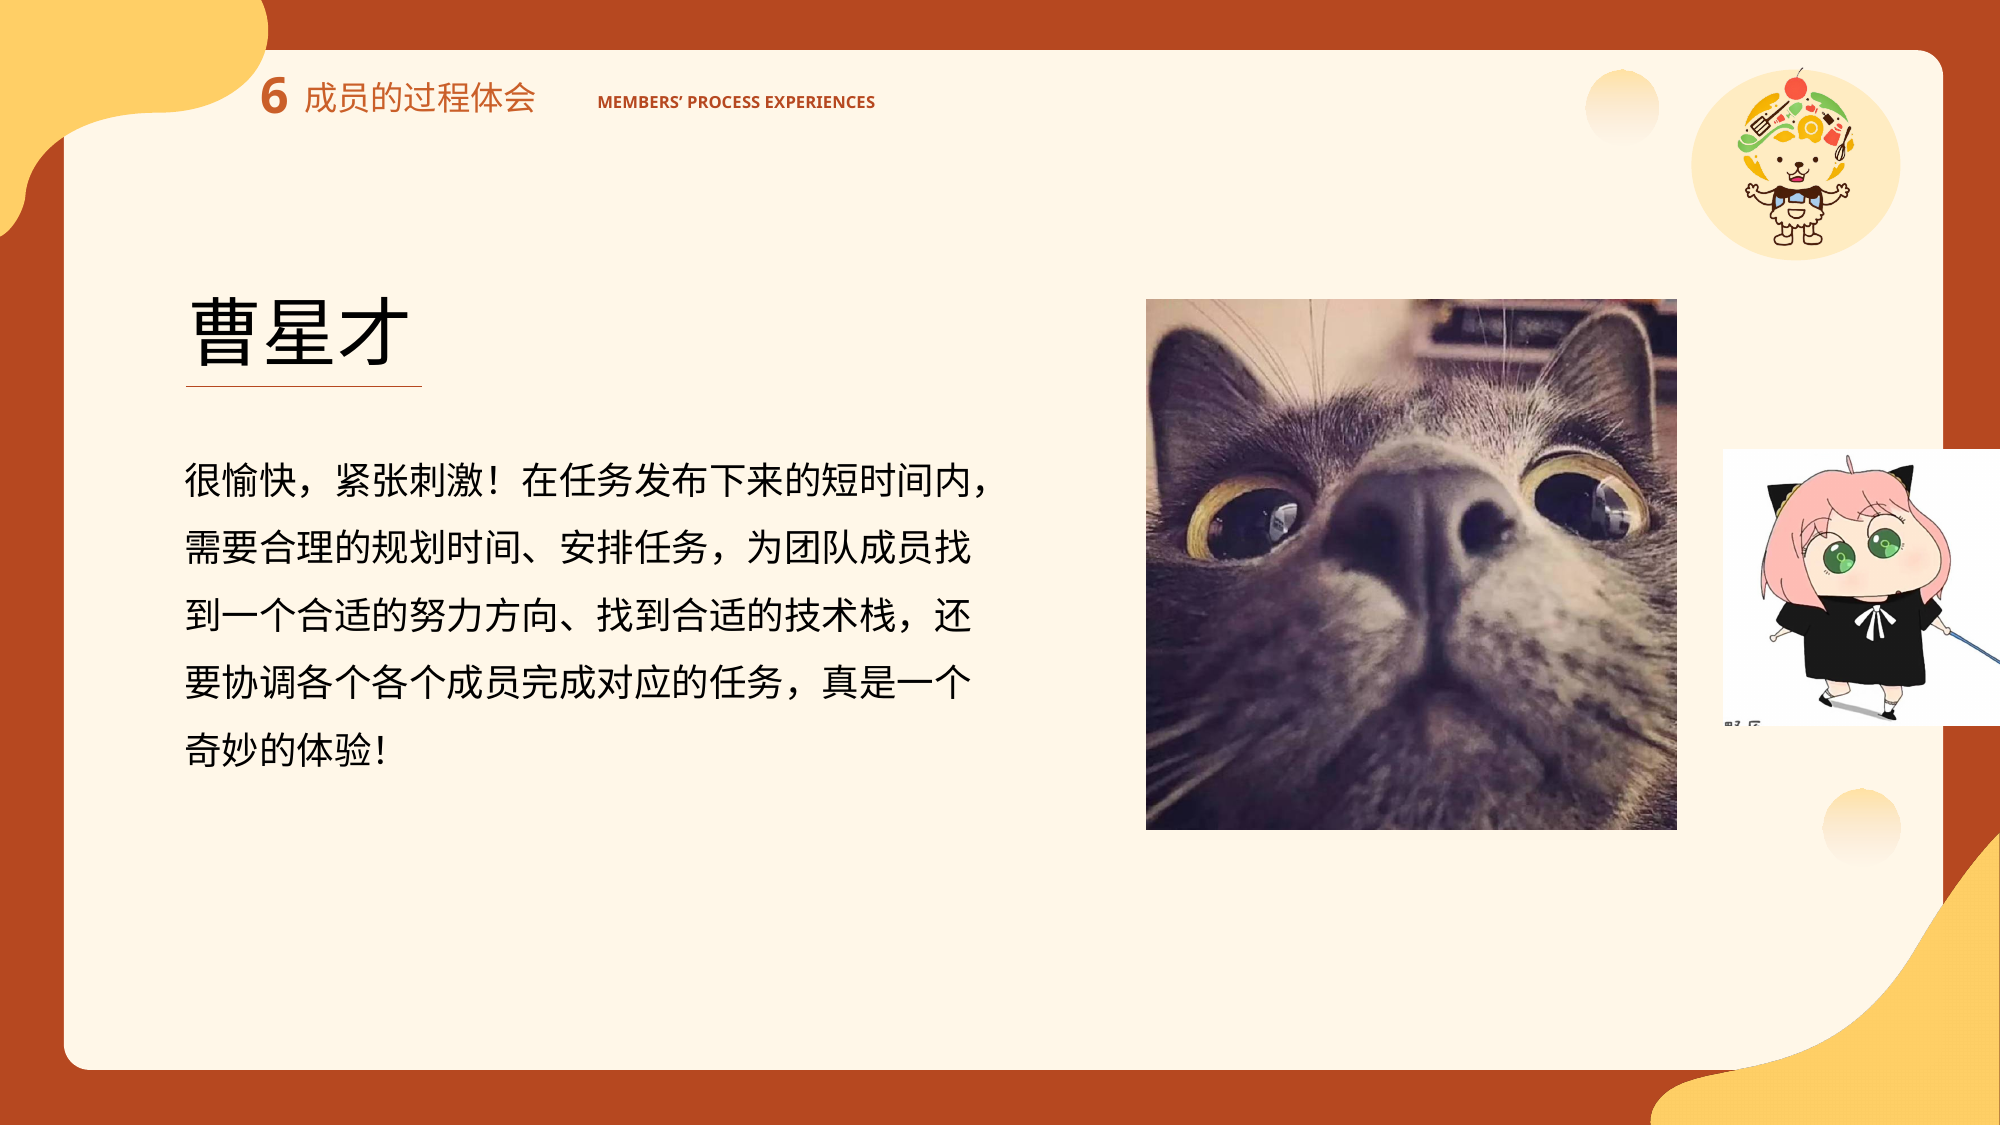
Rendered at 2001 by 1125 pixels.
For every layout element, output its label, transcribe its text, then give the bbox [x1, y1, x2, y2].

text_box 很愉快，紧张刺激！在任务发布下来的短时间内，需要合理的规划时间、安排任务，为团队成员找到一个合适的努力方向、找到合适的技术栈，还要协调各个各个成员完成对应的任务，真是一个奇妙的体验！ [169, 426, 1015, 779]
picture [1723, 449, 2000, 726]
text_box [1584, 68, 1646, 147]
text_box 6 [220, 56, 329, 132]
picture [1650, 832, 2000, 1125]
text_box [172, 277, 475, 387]
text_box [289, 69, 1198, 125]
picture [1146, 0, 1946, 830]
text_box [1820, 787, 1902, 868]
